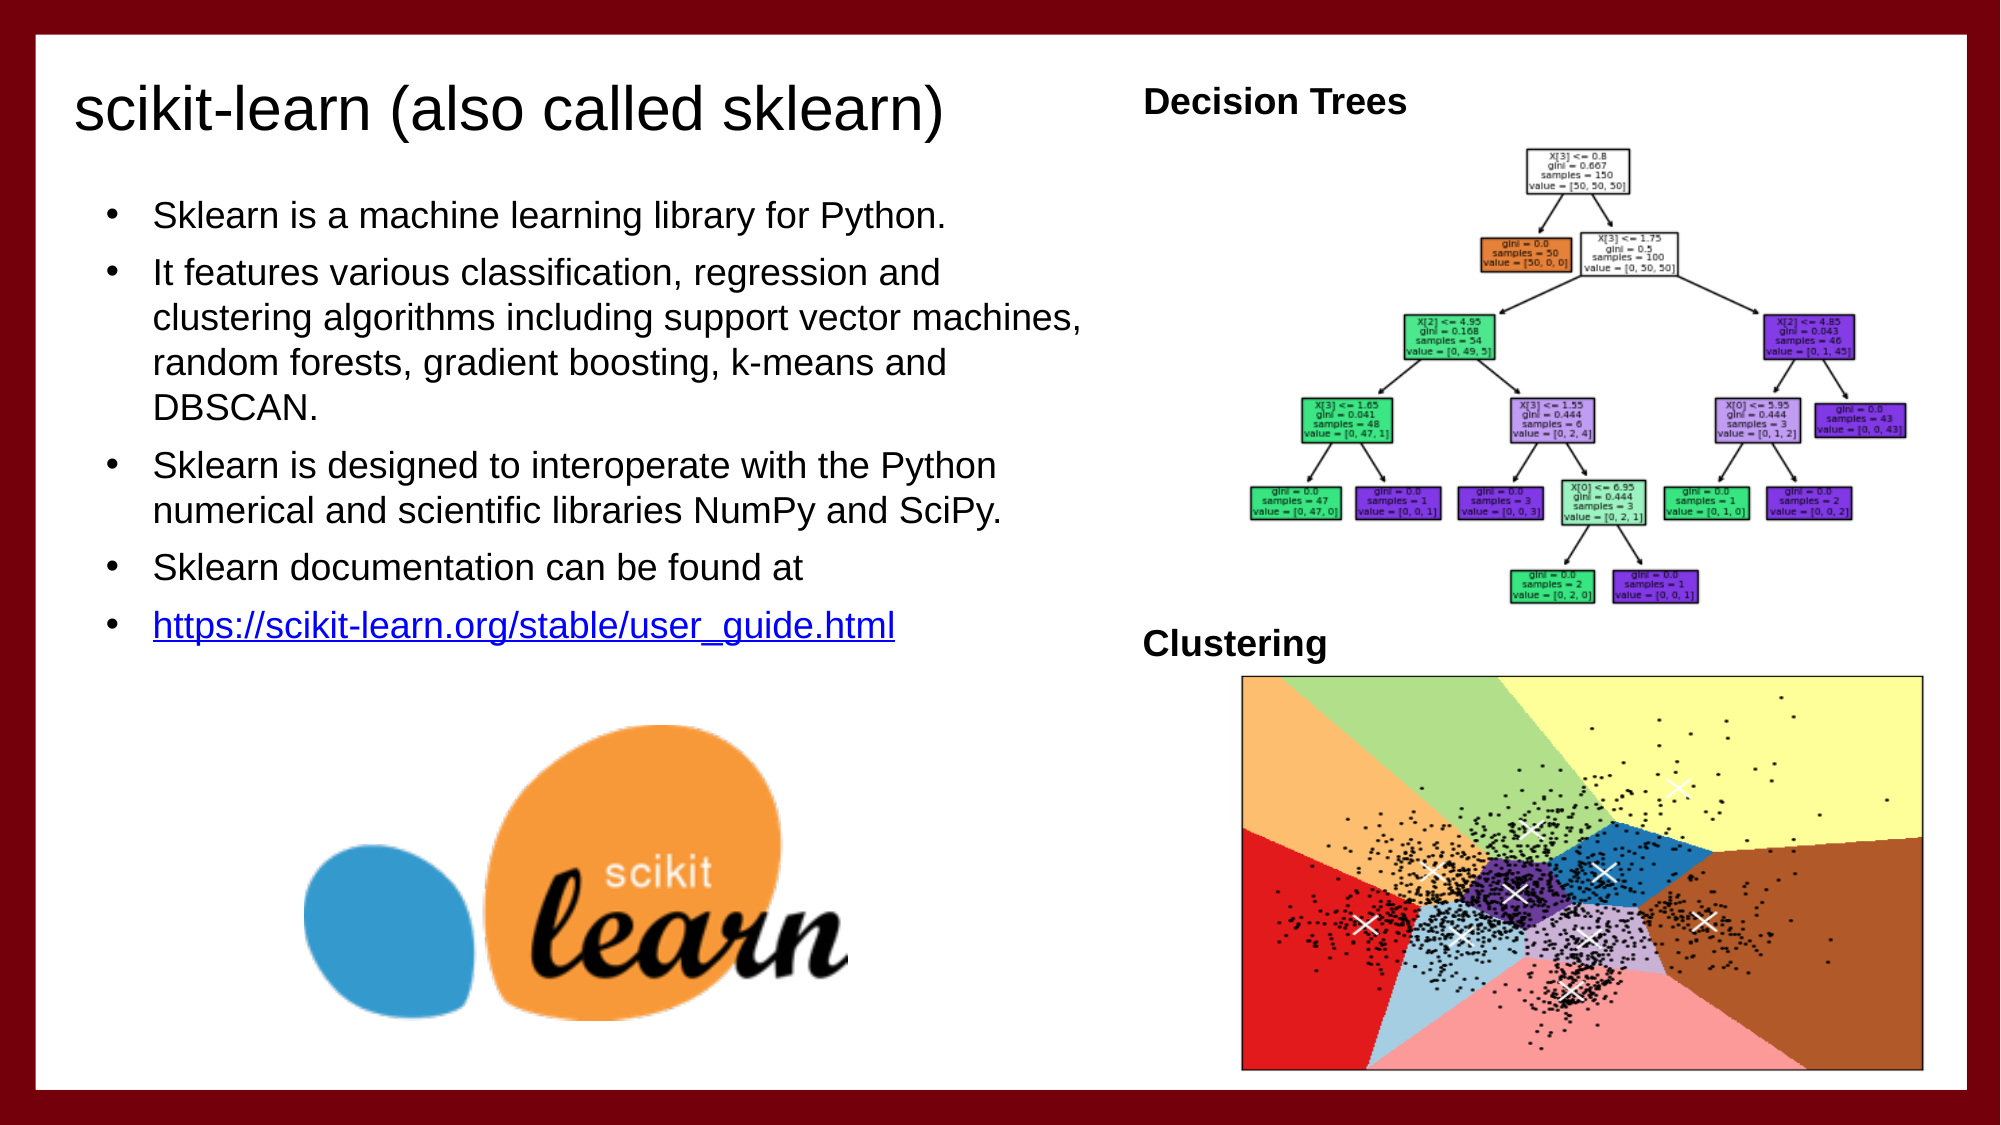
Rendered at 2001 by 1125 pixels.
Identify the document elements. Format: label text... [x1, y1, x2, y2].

text_box Sklearn is a machine learning library for Python. It features various classification, regression and clustering algorithms including support vector machines, random forests, gradient boosting, k-means and DBSCAN. Sklearn is designed to interoperate with the Python numerical and scientific libraries NumPy and SciPy. Sklearn documentation can be found at https://scikit-learn.org/stable/user_guide.html [91, 183, 1112, 805]
text_box Decision Trees [1128, 69, 1423, 130]
picture [0, 0, 2001, 1125]
text_box Clustering [1127, 611, 1344, 671]
text_box scikit-learn (also called sklearn) [59, 58, 1784, 162]
